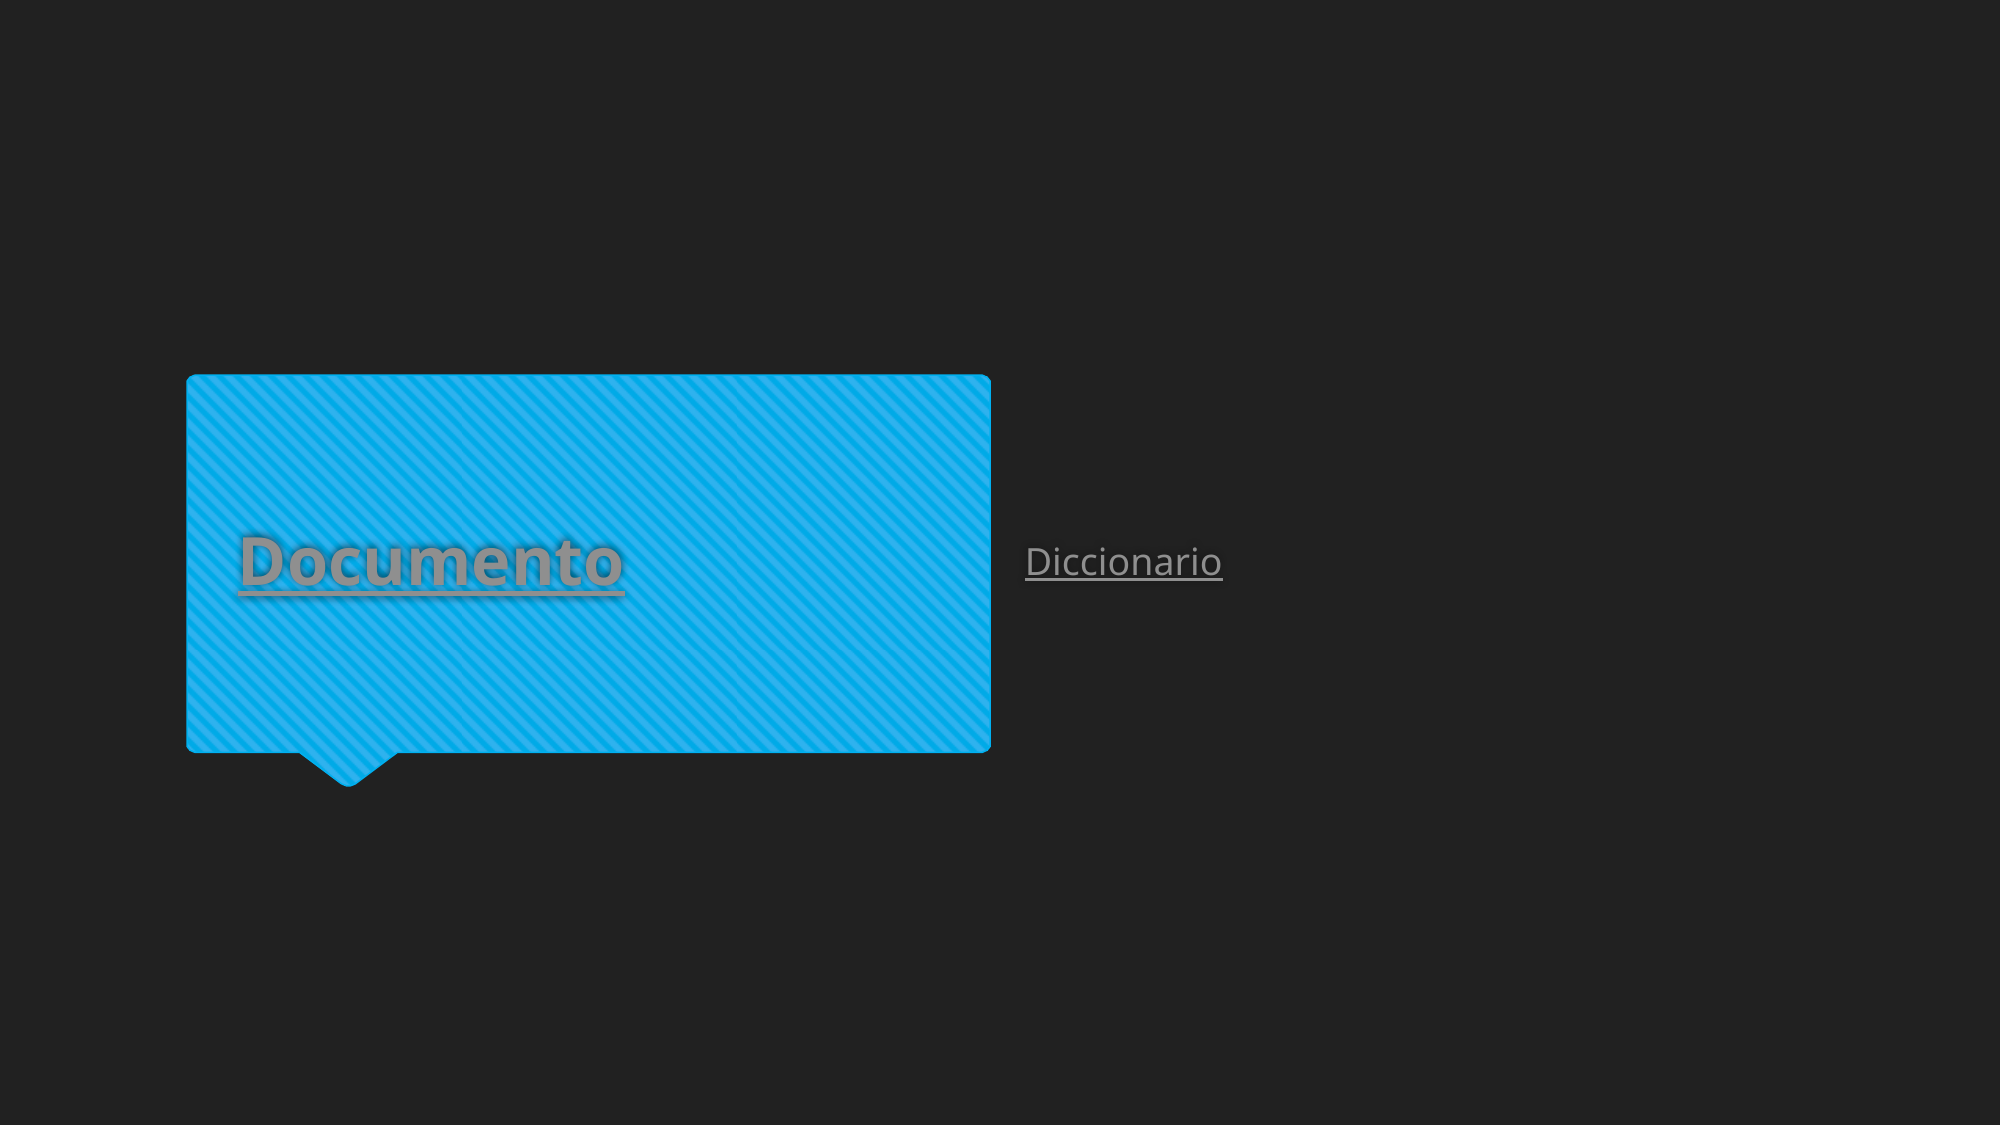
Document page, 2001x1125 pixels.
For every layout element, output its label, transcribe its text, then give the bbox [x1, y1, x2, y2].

list Diccionario [1009, 375, 1811, 752]
title Documento [222, 399, 942, 729]
